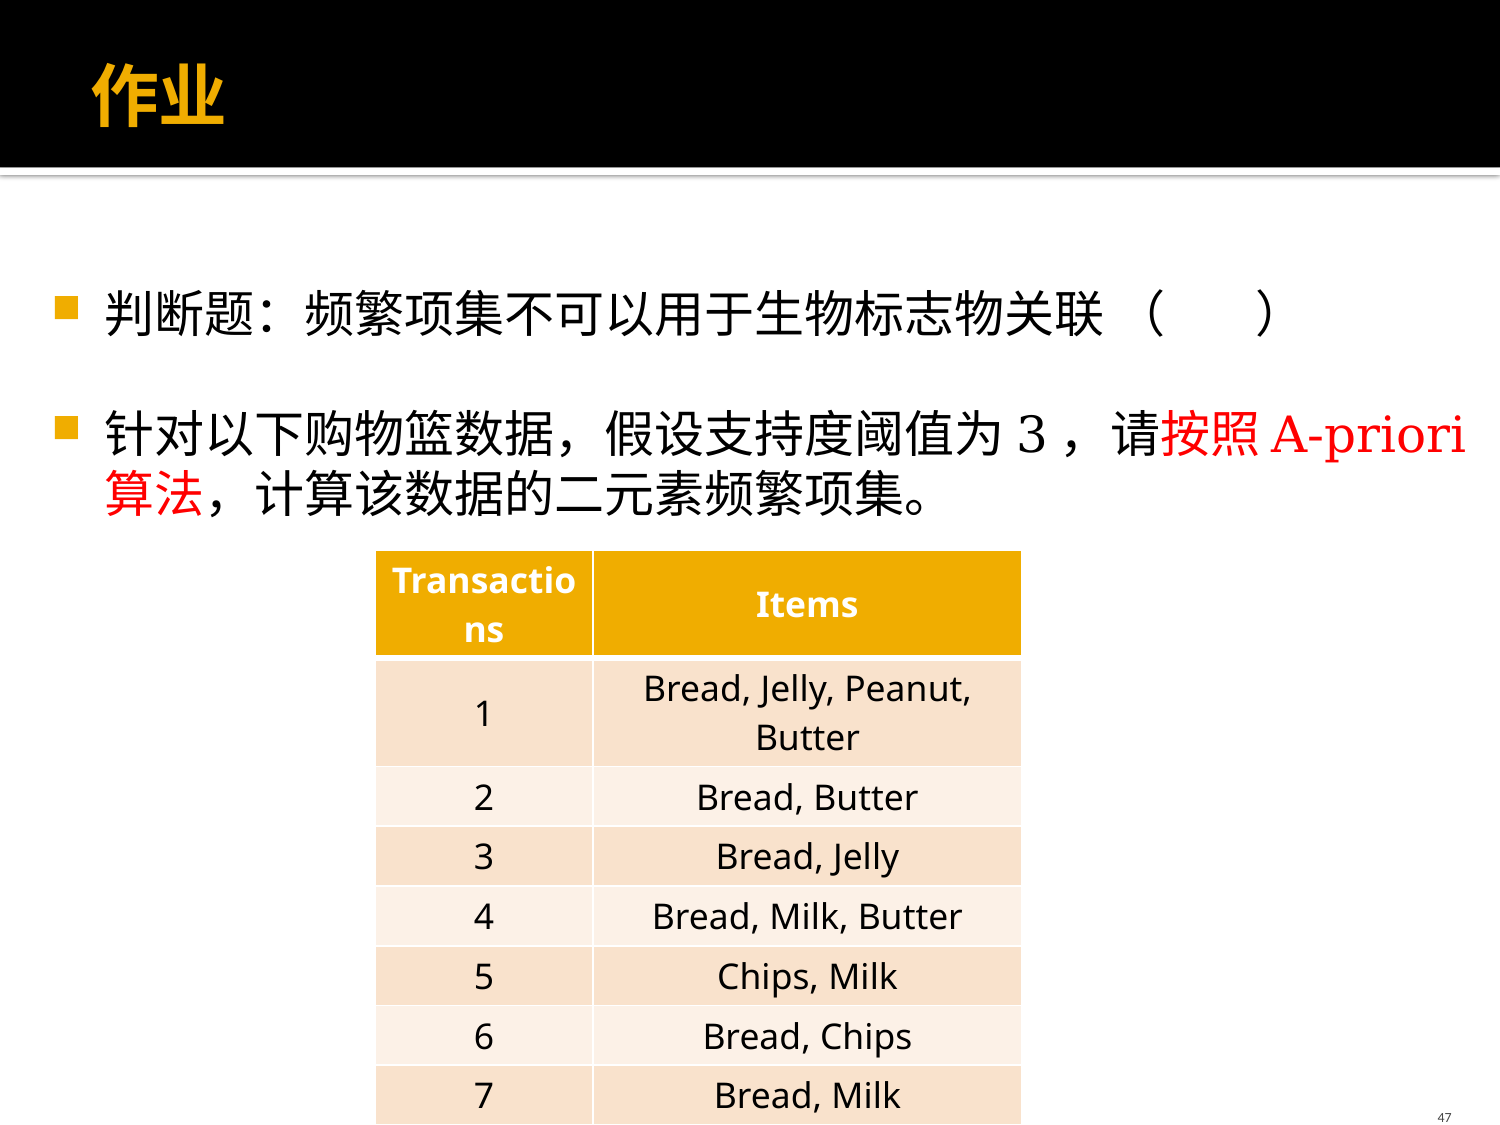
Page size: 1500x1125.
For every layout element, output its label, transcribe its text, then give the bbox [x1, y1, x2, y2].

table_cell 4 [376, 887, 592, 945]
table_cell Bread, Chips [594, 1006, 1021, 1064]
table_cell 2 [376, 767, 592, 825]
table_cell Chips, Milk [594, 947, 1021, 1005]
slide_number 47 [1345, 1080, 1467, 1125]
table_cell 7 [376, 1066, 592, 1124]
table_cell 5 [376, 947, 592, 1005]
table_cell 1 [376, 661, 592, 766]
table_header Transactions [376, 551, 592, 655]
table_cell Bread, Jelly [594, 827, 1021, 885]
title 作业 [75, 12, 1425, 175]
table_cell 6 [376, 1006, 592, 1064]
text_box 判断题：频繁项集不可以用于生物标志物关联 （ ） 针对以下购物篮数据，假设支持度阈值为3，请按照A-priori算法，计算该数据的二元素频繁项集。 [25, 271, 1491, 966]
table_cell 3 [376, 827, 592, 885]
table_header Items [594, 551, 1021, 655]
table_cell Bread, Milk [594, 1066, 1021, 1124]
table_cell Bread, Jelly, Peanut, Butter [594, 661, 1021, 766]
table_cell Bread, Milk, Butter [594, 887, 1021, 945]
table_cell Bread, Butter [594, 767, 1021, 825]
text_box [282, 454, 1400, 516]
